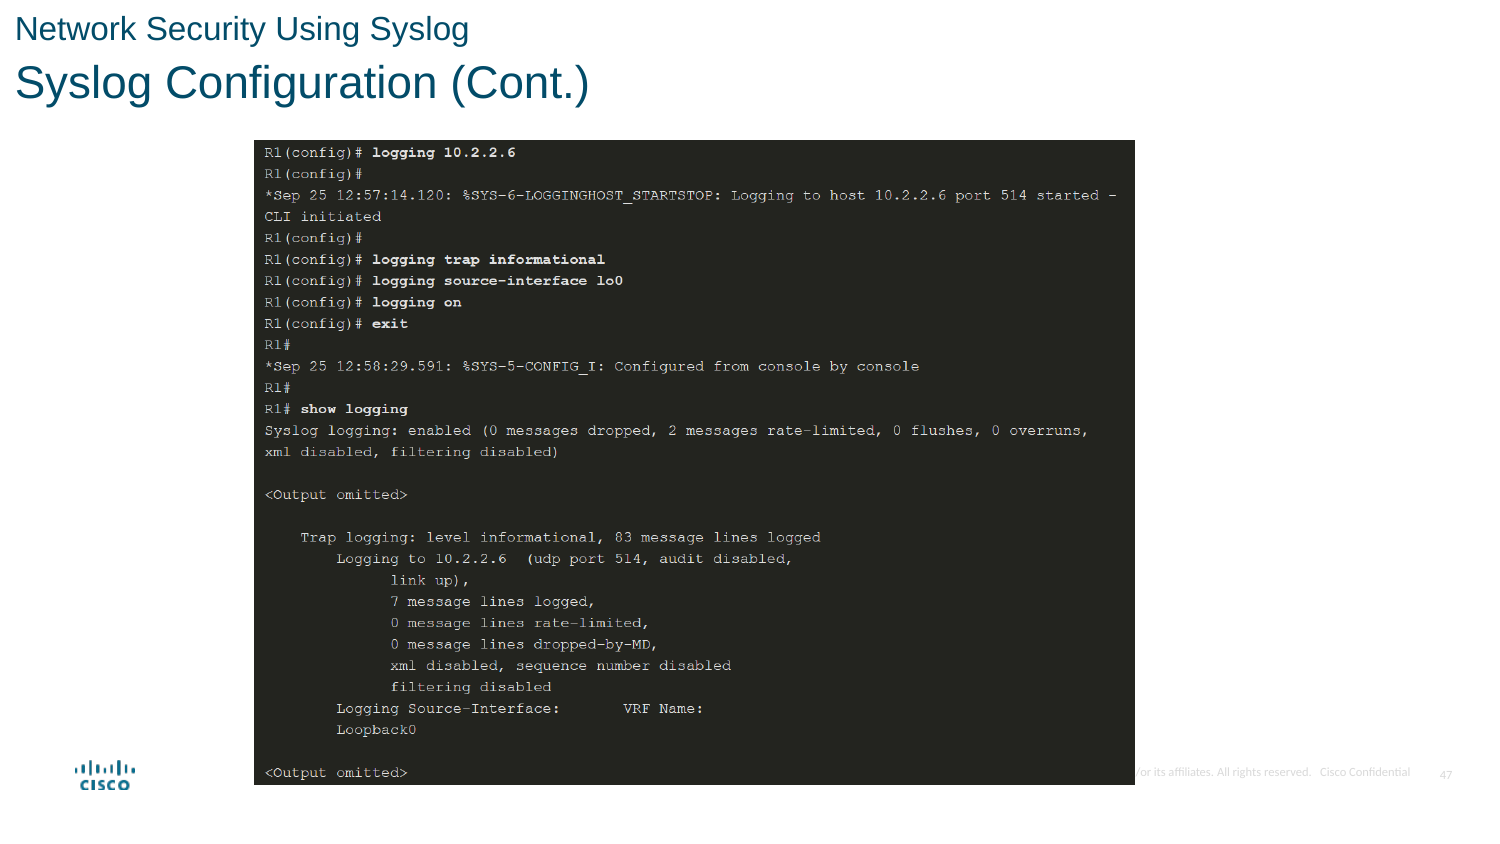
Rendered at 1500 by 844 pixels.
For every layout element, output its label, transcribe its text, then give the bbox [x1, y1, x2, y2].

slide_number 47 [1425, 759, 1500, 797]
list Syslog Configuration (Cont.) [0, 45, 1500, 195]
picture [75, 759, 135, 790]
list Network Security Using Syslog [0, 0, 1500, 45]
picture [254, 140, 1135, 785]
